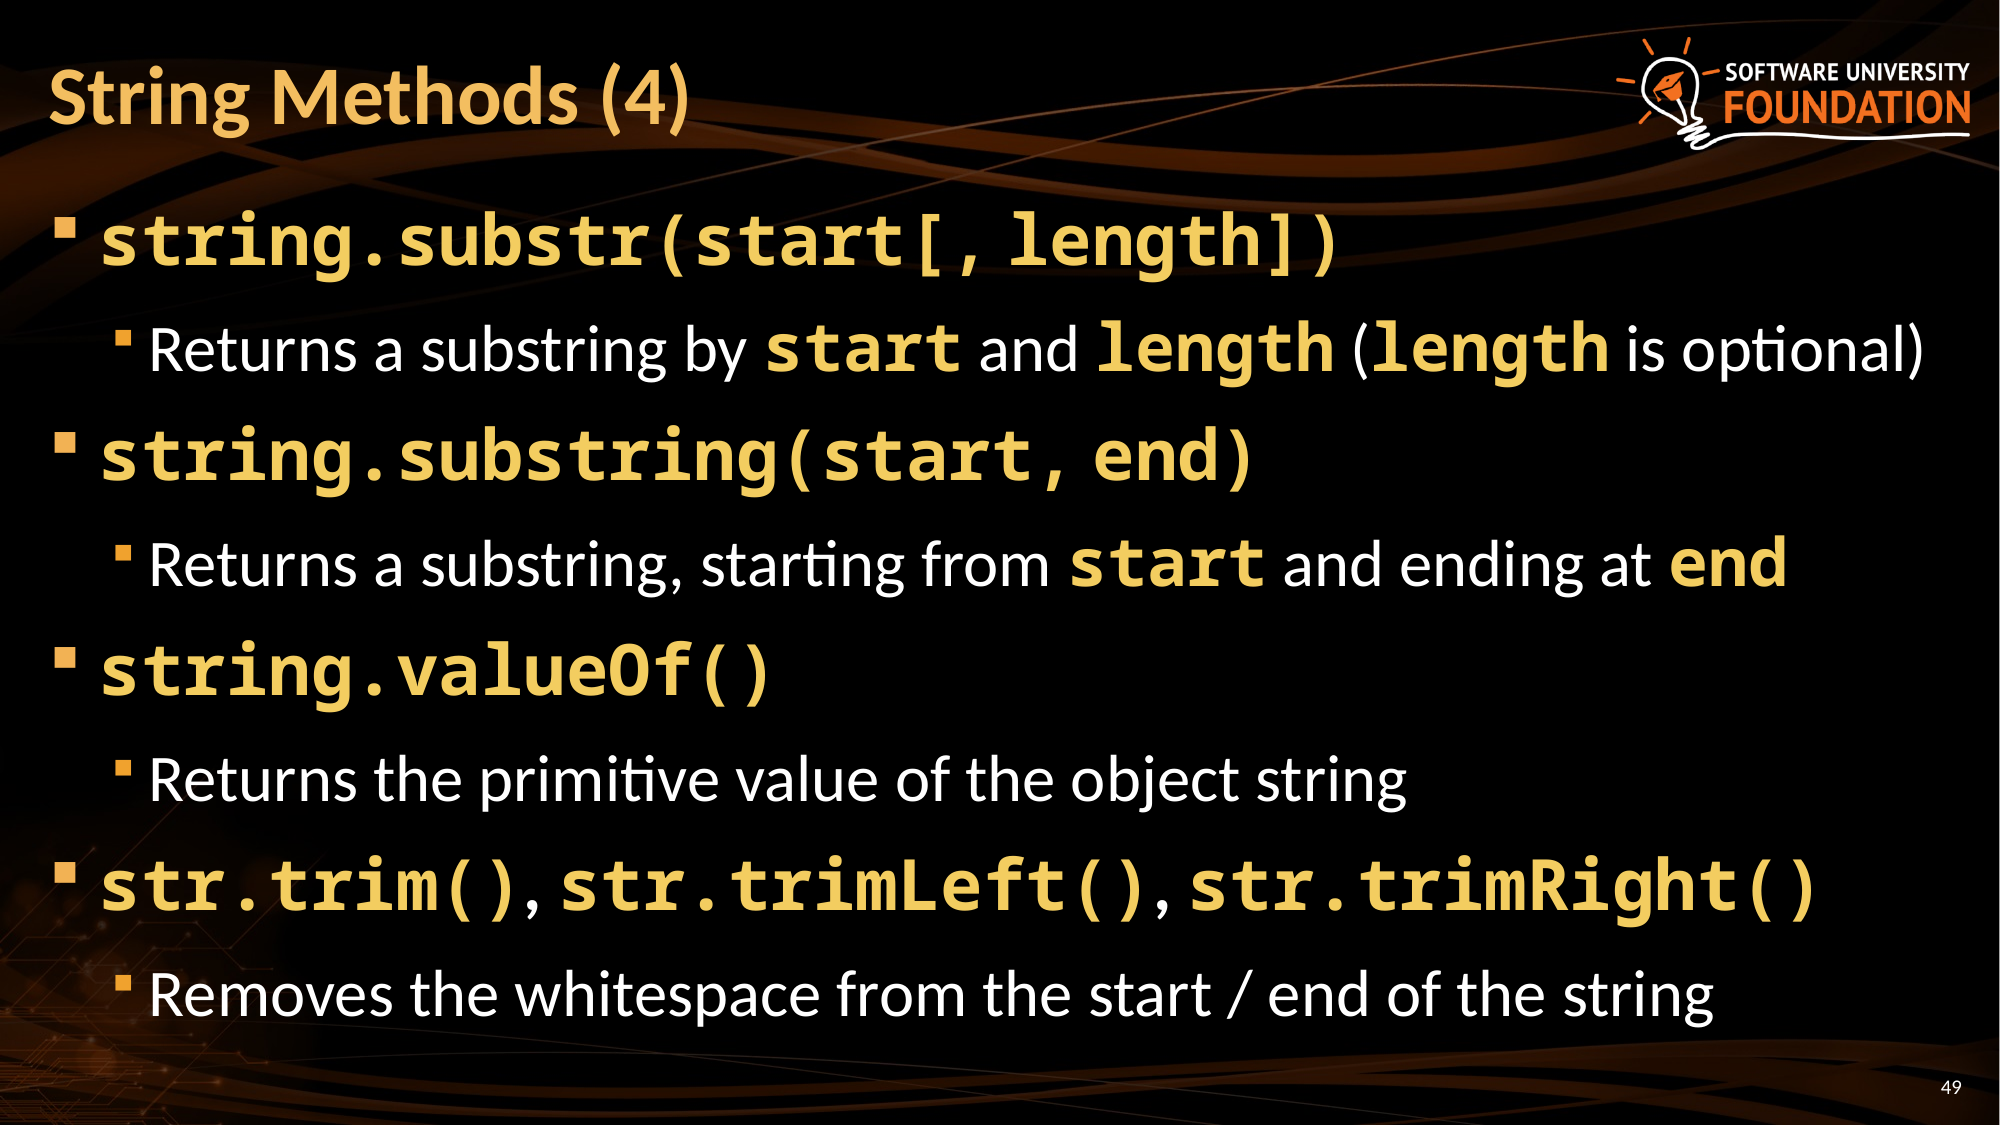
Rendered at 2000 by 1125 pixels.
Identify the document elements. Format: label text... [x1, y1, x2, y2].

picture [0, 0, 2000, 1125]
list string.substr(start[, length]) Returns a substring by start and length (length is optional) string.substring(start, end) Returns a substring, starting from start and ending at end string.valueOf() Returns the primitive value of the object string str.trim(), str.trimLeft(), str.trimRight() Removes the whitespace from the start / end of the string [31, 188, 1968, 1103]
title String Methods (4) [30, 6, 1602, 189]
